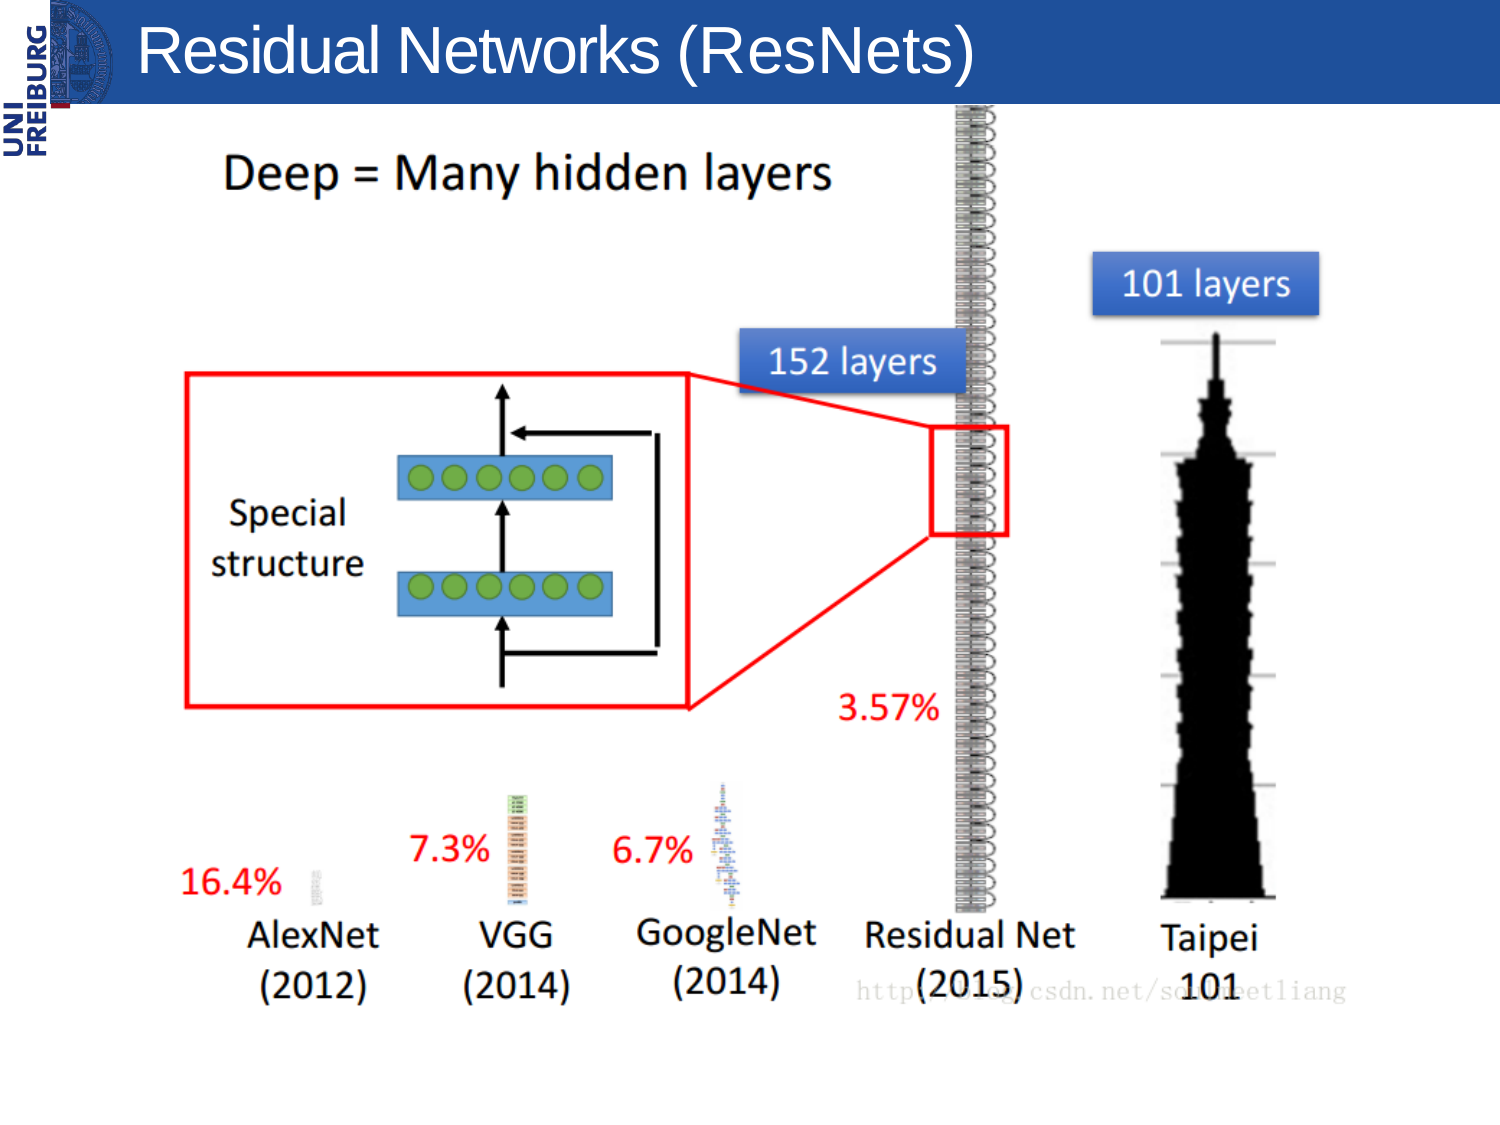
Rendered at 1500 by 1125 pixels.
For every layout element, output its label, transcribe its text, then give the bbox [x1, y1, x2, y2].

picture [136, 105, 1349, 1022]
picture [0, 0, 113, 156]
title Residual Networks (ResNets) [133, 4, 1152, 106]
